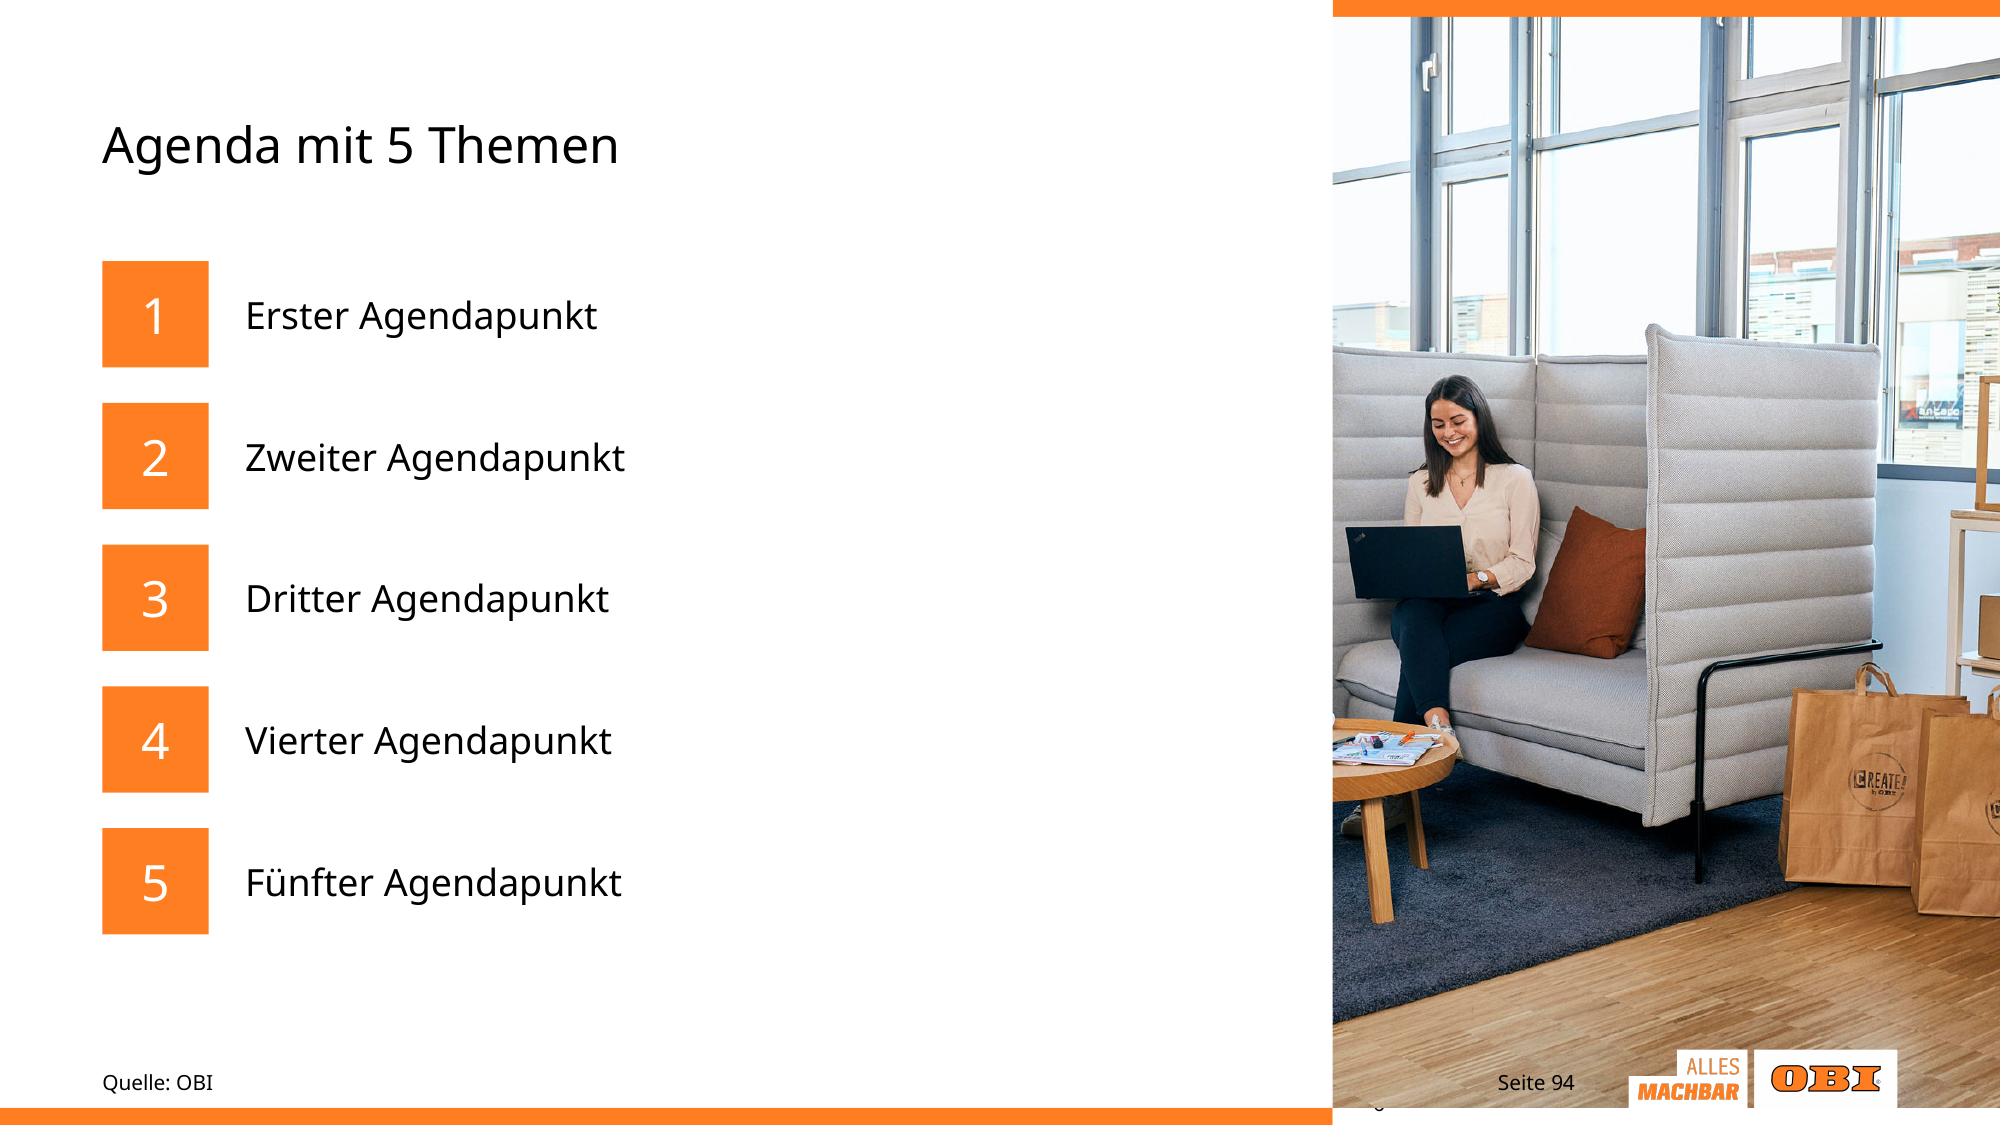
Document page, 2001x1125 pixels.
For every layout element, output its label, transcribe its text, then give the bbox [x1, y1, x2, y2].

list 3 [102, 544, 209, 651]
list Vierter Agendapunkt [245, 716, 1271, 763]
picture [1332, 16, 2000, 1109]
list 1 [102, 261, 209, 368]
list Zweiter Agendapunkt [245, 433, 1271, 479]
footer Quelle: OBI [102, 1071, 1271, 1097]
list 5 [102, 828, 209, 935]
title Agenda mit 5 Themen [102, 112, 1271, 174]
list Dritter Agendapunkt [245, 575, 1271, 621]
list Fünfter Agendapunkt [245, 858, 1271, 904]
list Erster Agendapunkt [245, 291, 1271, 337]
list 4 [102, 686, 209, 793]
list 2 [102, 402, 209, 510]
